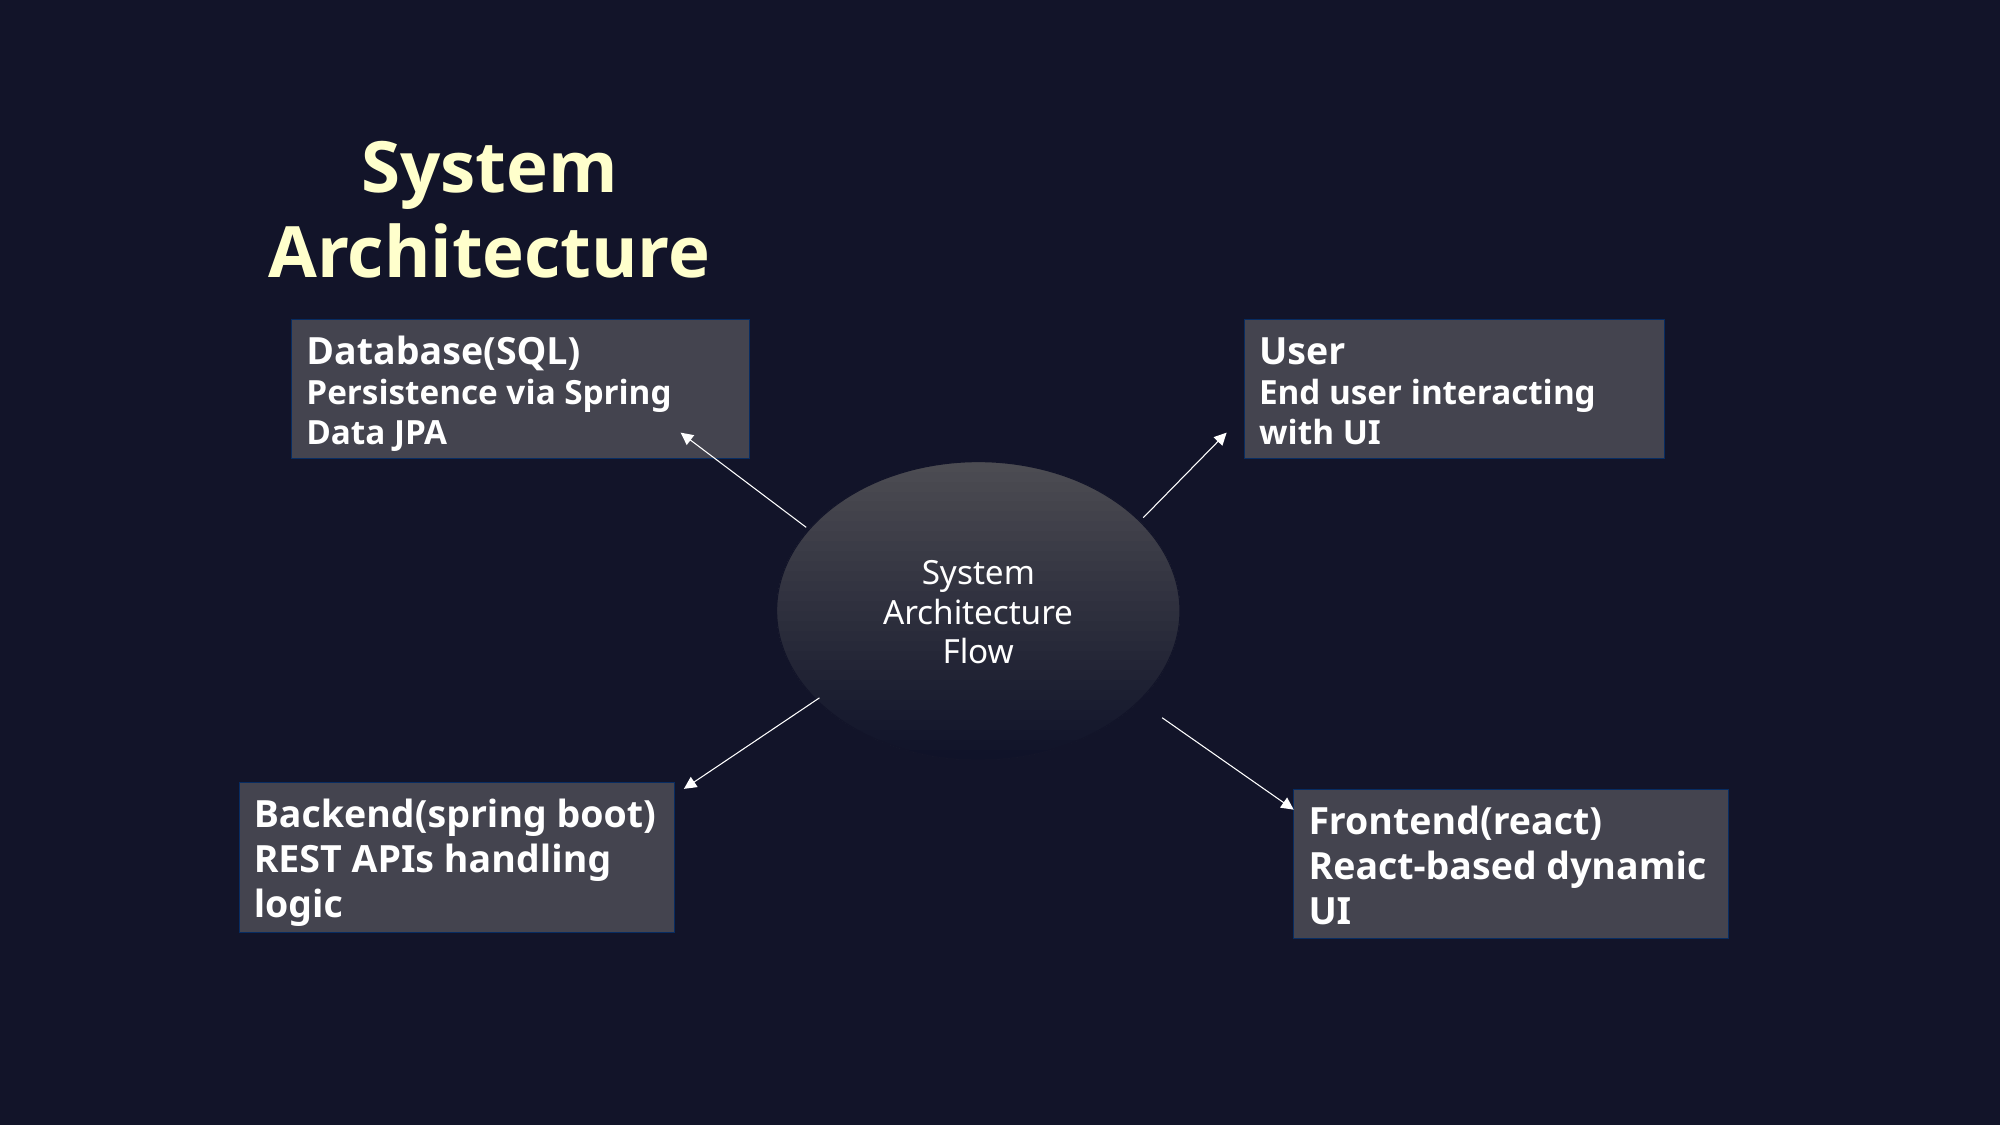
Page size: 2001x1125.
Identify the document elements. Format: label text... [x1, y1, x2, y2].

text_box System Architecture Flow [776, 461, 1181, 761]
text_box User End user interacting with UI [1244, 319, 1665, 459]
text_box Backend(spring boot) REST APIs handling logic [239, 782, 675, 933]
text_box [683, 697, 820, 789]
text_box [680, 432, 807, 528]
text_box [1143, 432, 1227, 518]
text_box System Architecture [130, 114, 849, 300]
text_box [1162, 717, 1294, 810]
text_box Frontend(react) React-based dynamic UI [1293, 789, 1729, 939]
text_box Database(SQL) Persistence via Spring Data JPA [291, 319, 750, 459]
